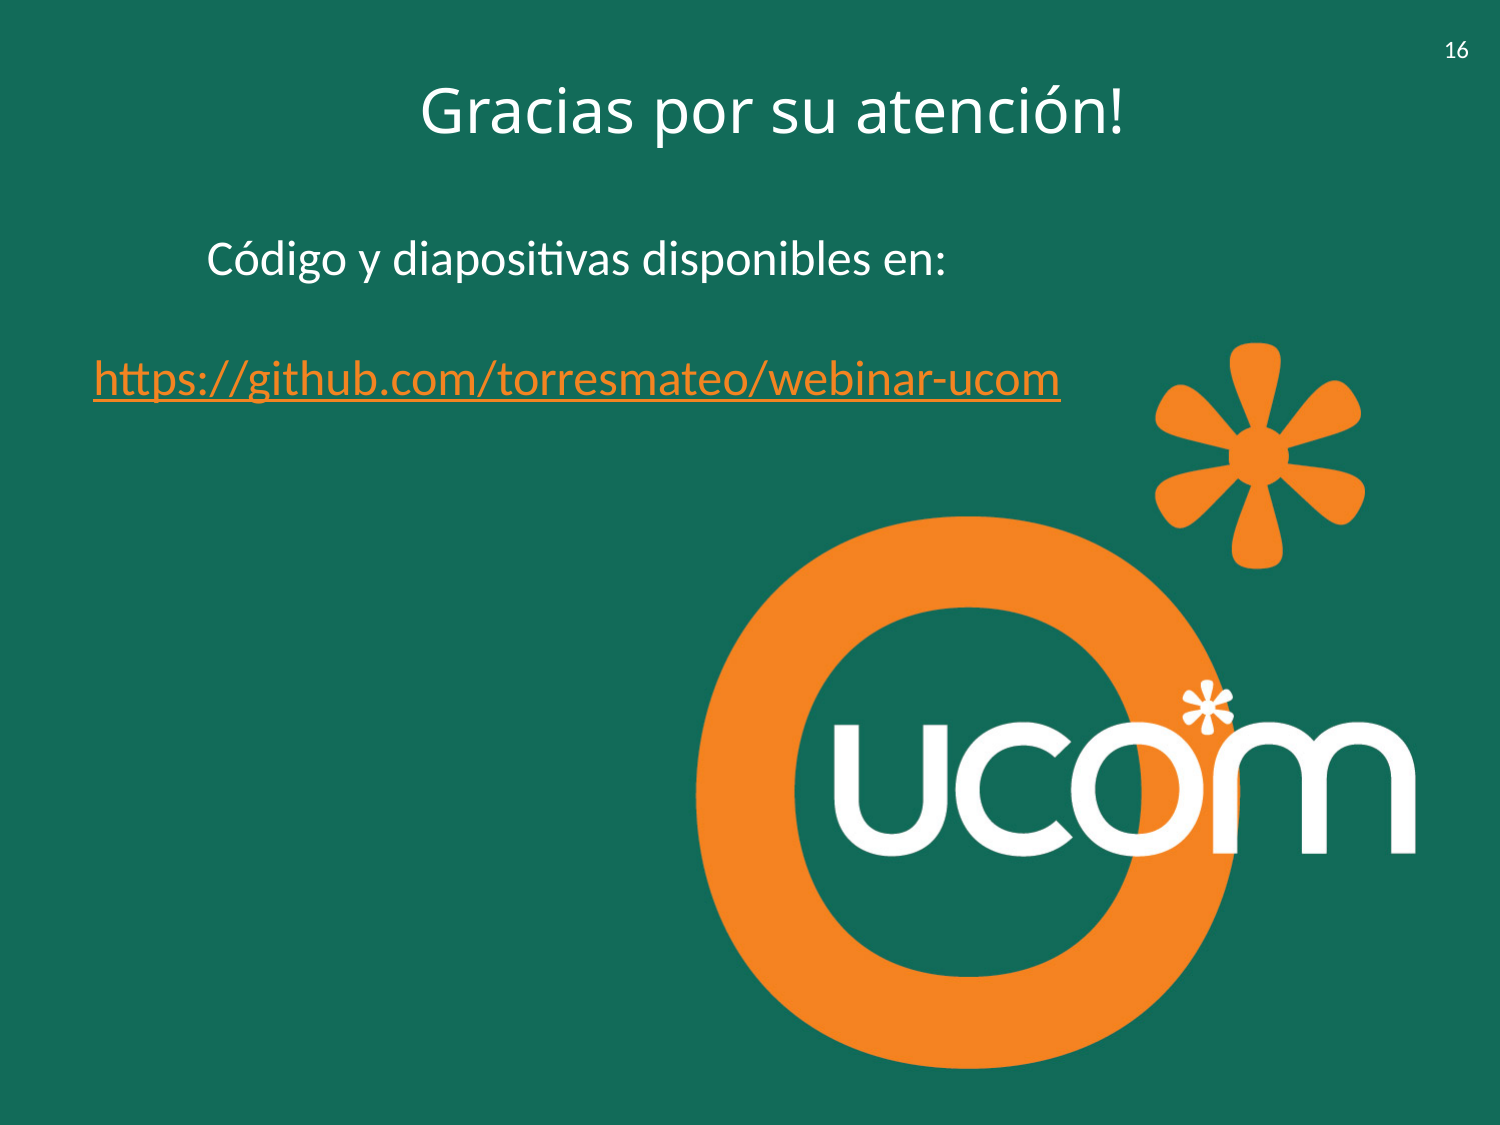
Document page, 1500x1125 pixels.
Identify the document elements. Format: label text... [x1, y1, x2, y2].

text_box Gracias por su atención! [399, 63, 1147, 154]
text_box Código y diapositivas disponibles en: https://github.com/torresmateo/webinar-ucom [69, 218, 1085, 413]
slide_number 16 [1146, 18, 1485, 79]
picture [0, 0, 1500, 1125]
